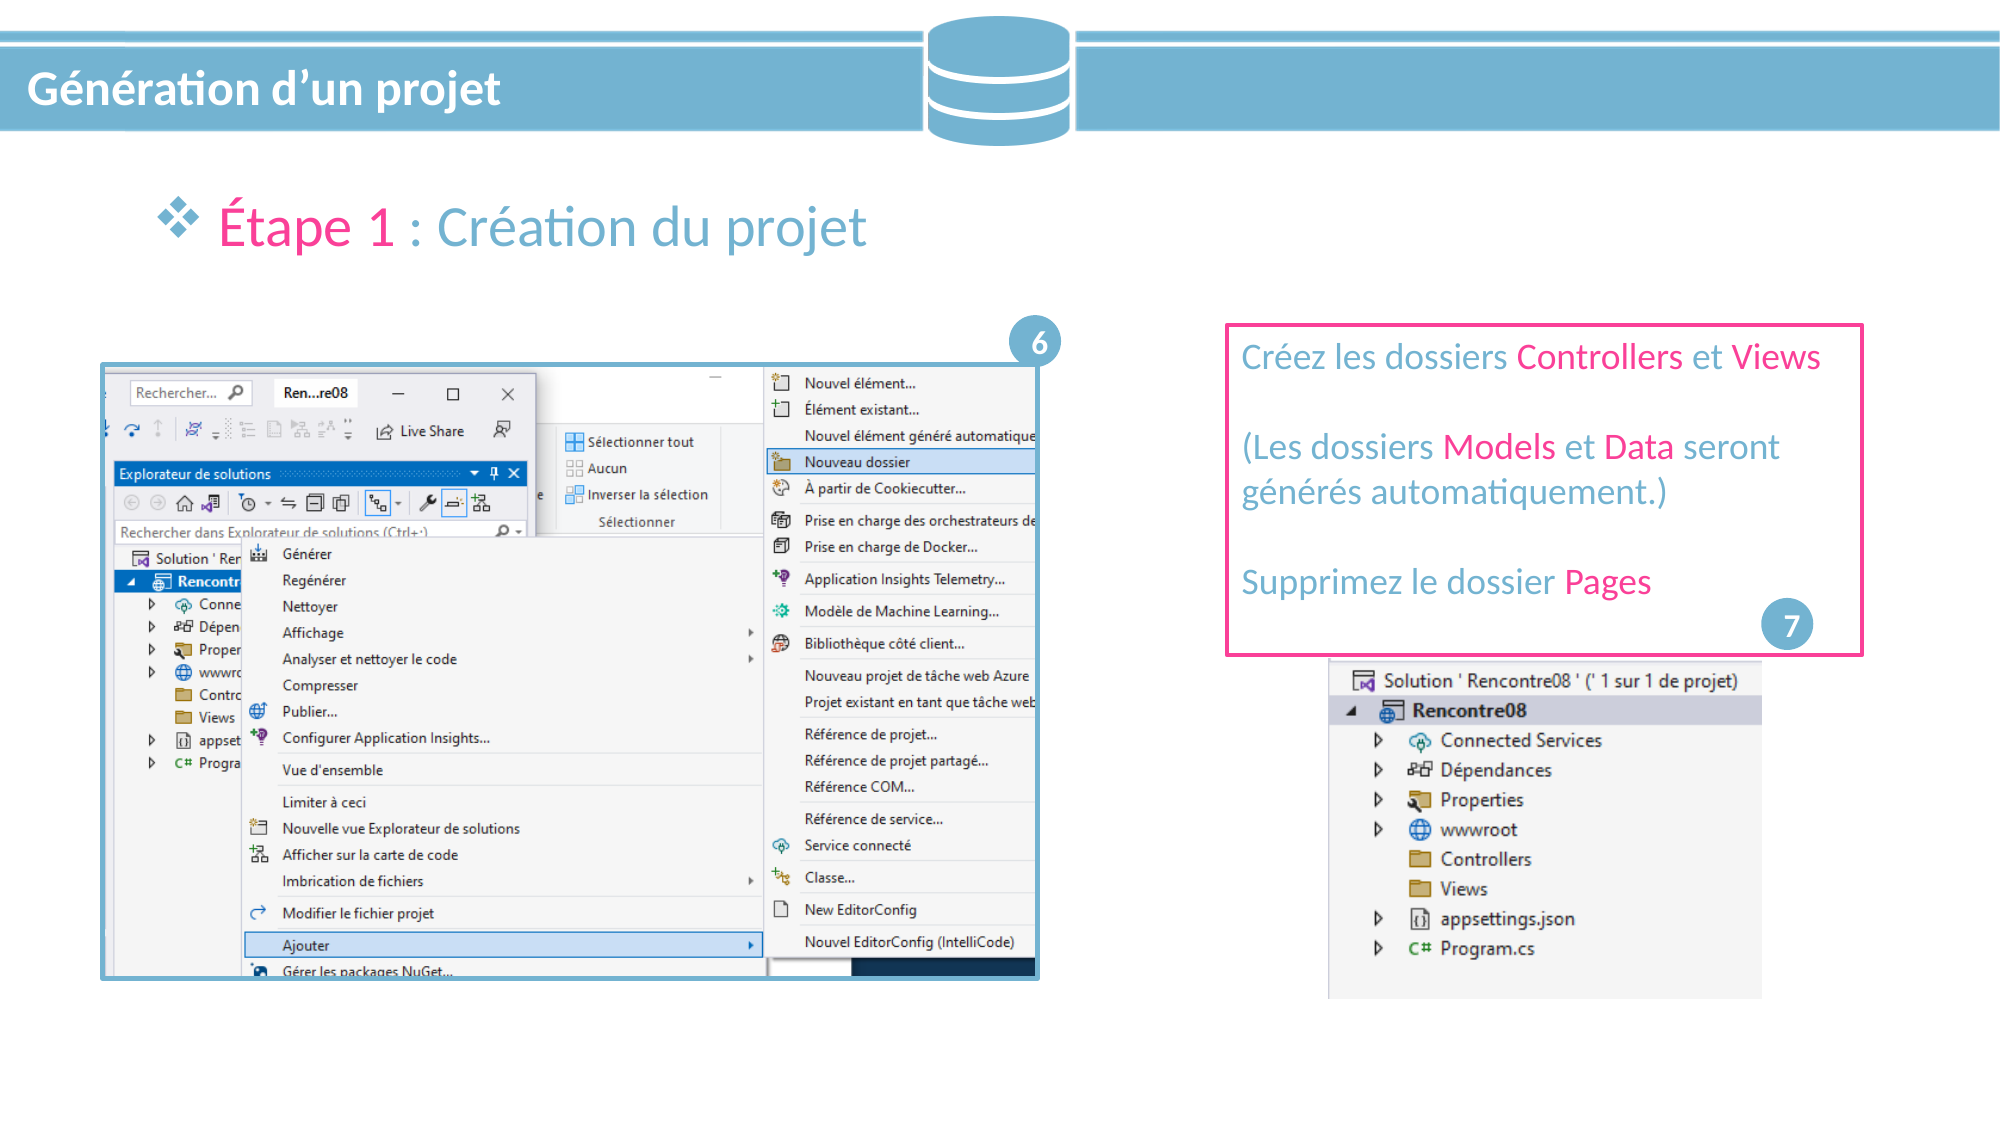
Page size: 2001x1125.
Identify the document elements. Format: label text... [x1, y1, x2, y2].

text_box Créez les dossiers Controllers et Views (Les dossiers Models et Data seront générés automatiquement.) Supprimez le dossier Pages [1226, 325, 1862, 655]
picture [104, 367, 1035, 977]
list Étape 1 : Création du projet [137, 188, 1862, 1014]
title Génération d’un projet [12, 58, 913, 120]
picture [0, 3, 2000, 159]
text_box 6 [1007, 314, 1063, 368]
picture [1328, 658, 1762, 1000]
